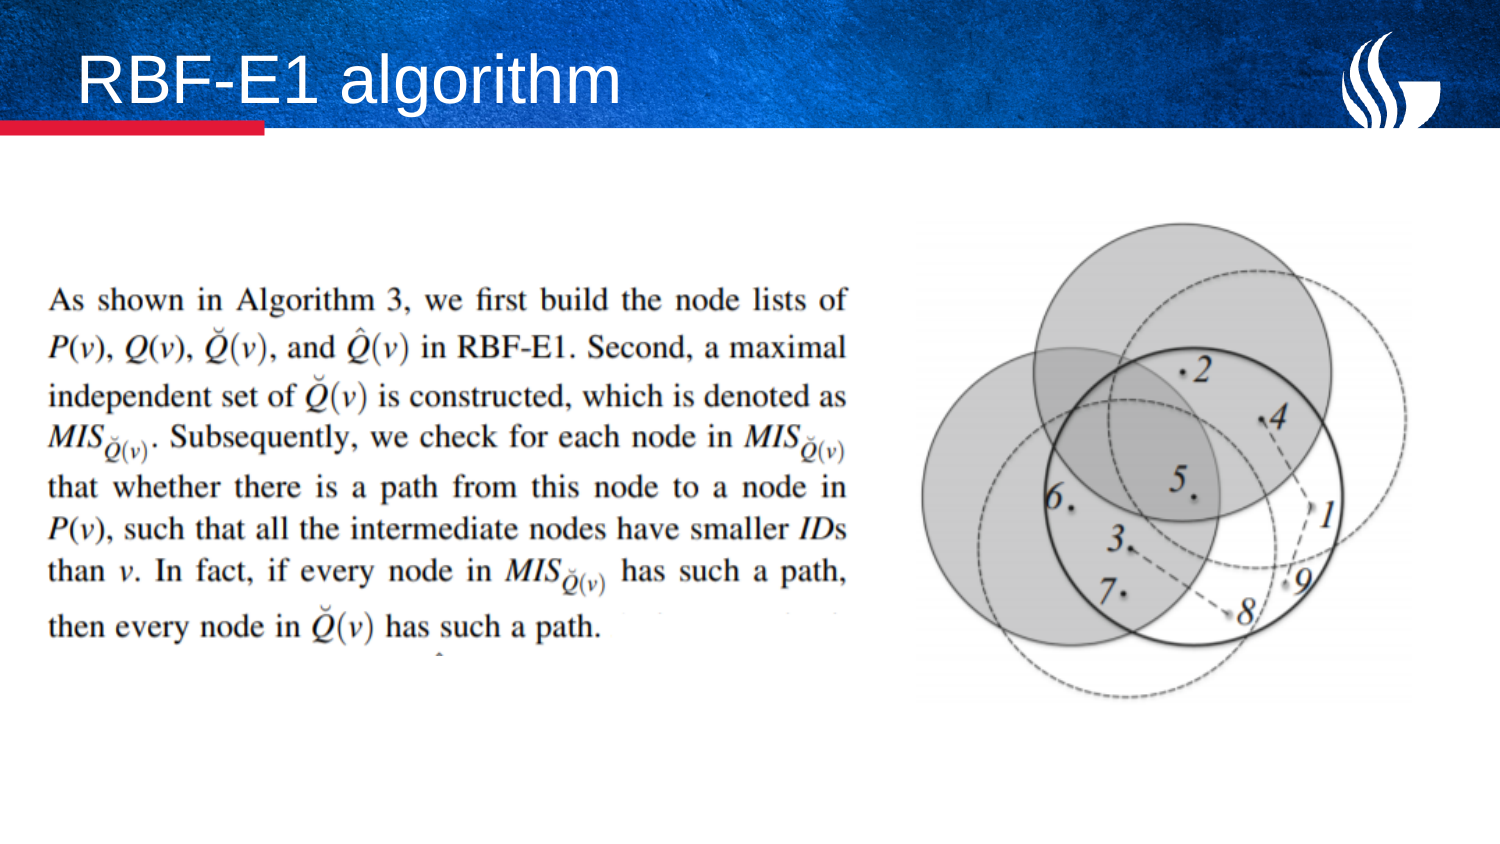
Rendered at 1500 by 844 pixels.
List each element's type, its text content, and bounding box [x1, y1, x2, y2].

title RBF-E1 algorithm [61, 0, 1356, 164]
picture [0, 0, 1500, 844]
